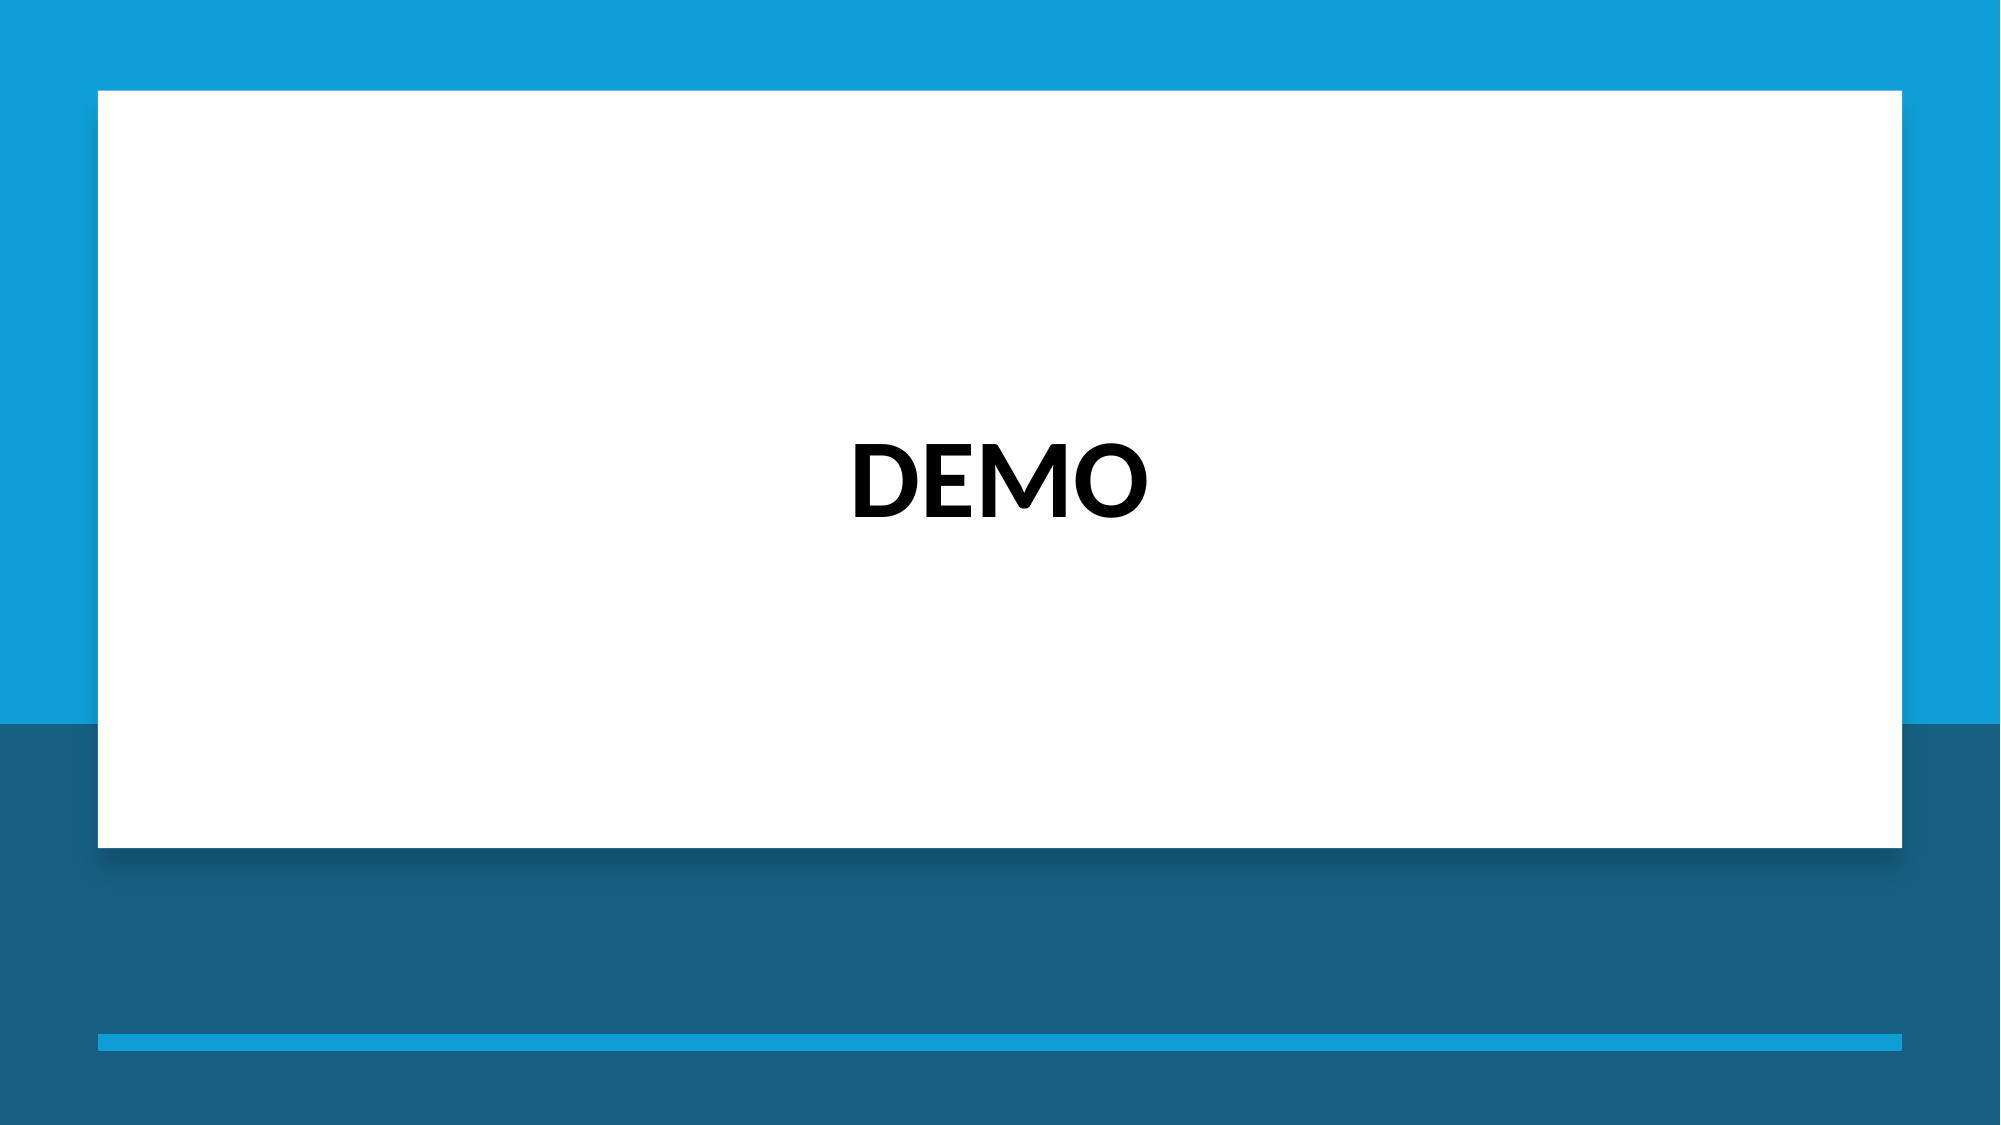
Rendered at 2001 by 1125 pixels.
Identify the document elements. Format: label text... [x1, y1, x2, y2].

text_box [0, 0, 2000, 725]
title DEMO [249, 212, 1750, 750]
text_box [96, 89, 1904, 850]
text_box [0, 725, 2000, 1125]
